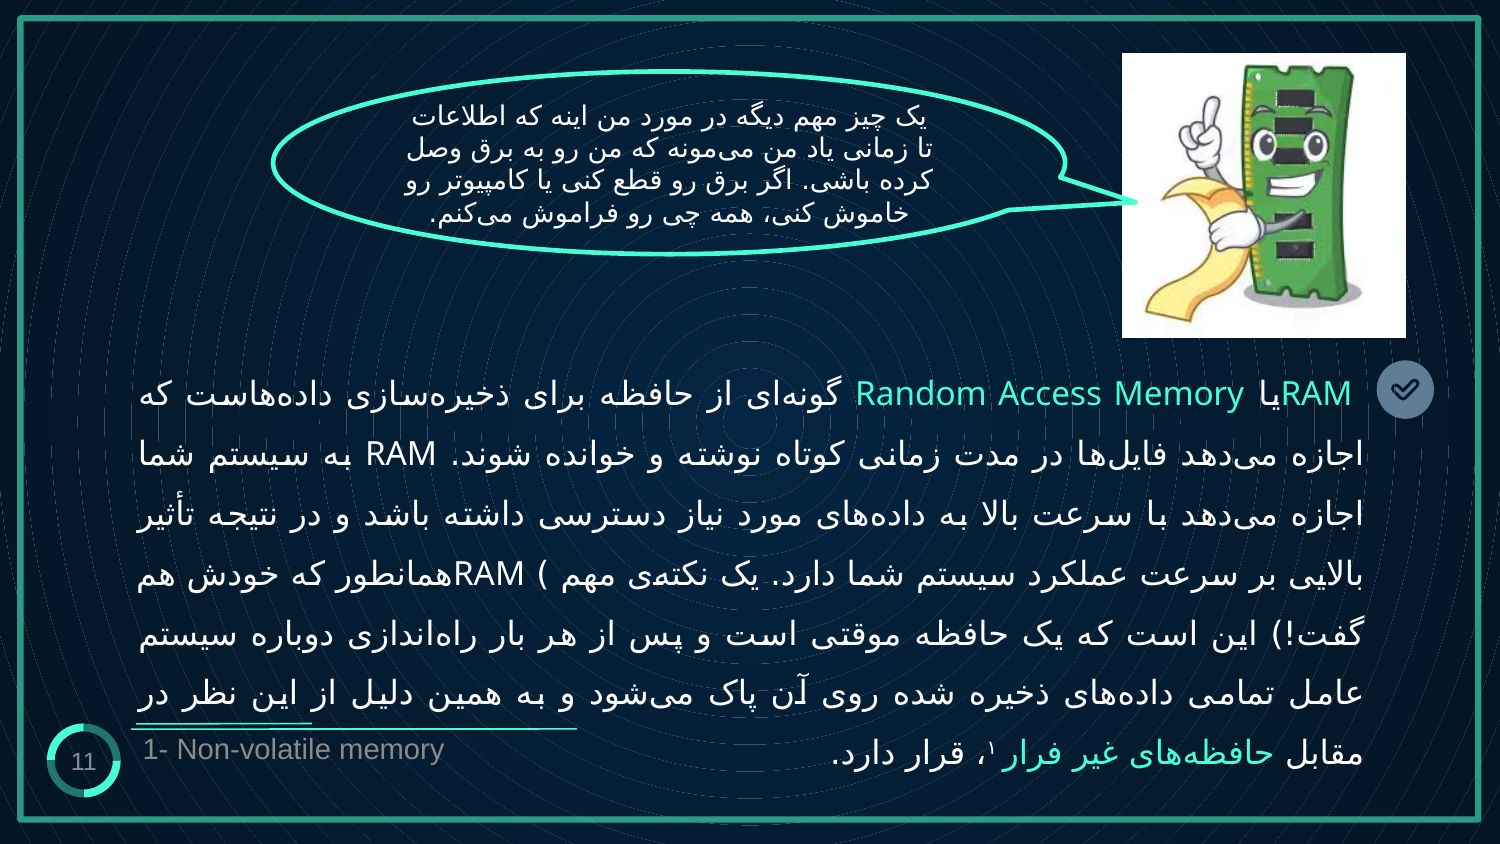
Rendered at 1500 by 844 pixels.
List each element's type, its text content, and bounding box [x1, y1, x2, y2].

text_box یک چیز مهم دیگه در مورد من اینه که اطلاعات تا زمانی یاد من می‌مونه که من رو به برق وصل کرده باشی. اگر برق رو قطع کنی یا کامپیوتر رو خاموش کنی،‌ همه چی رو فراموش می‌کنم. [273, 71, 1116, 255]
footer 1- Non-volatile memory [130, 734, 577, 814]
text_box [1376, 360, 1435, 420]
text_box RAMیا Random Access Memory گونه‌ای از حافظه برای ذخیره‌سازی داده‌هاست که اجازه می‌دهد فایل‌ها در مدت زمانی کوتاه نوشته و خوانده شوند. RAM به سیستم شما اجازه می‌دهد ‌با سرعت بالا به داده‌های مورد نیاز دسترسی داشته باشد و در نتیجه تأثیر بالایی بر سرعت عملکرد سیستم شما دارد. یک نکته‌ی مهم ) RAMهمانطور که خودش هم گفت!) این است که یک حافظه موقتی است و پس از هر بار راه‌اندازی دوباره سیستم عامل تمامی داده‌های ذخیره شده ‌روی آن پاک می‌شود و به همین دلیل از این نظر در مقابل حافظه‌های غیر فرار ۱، قرار دارد. [120, 379, 1380, 745]
slide_number 11 [46, 723, 121, 798]
picture [1122, 53, 1406, 338]
